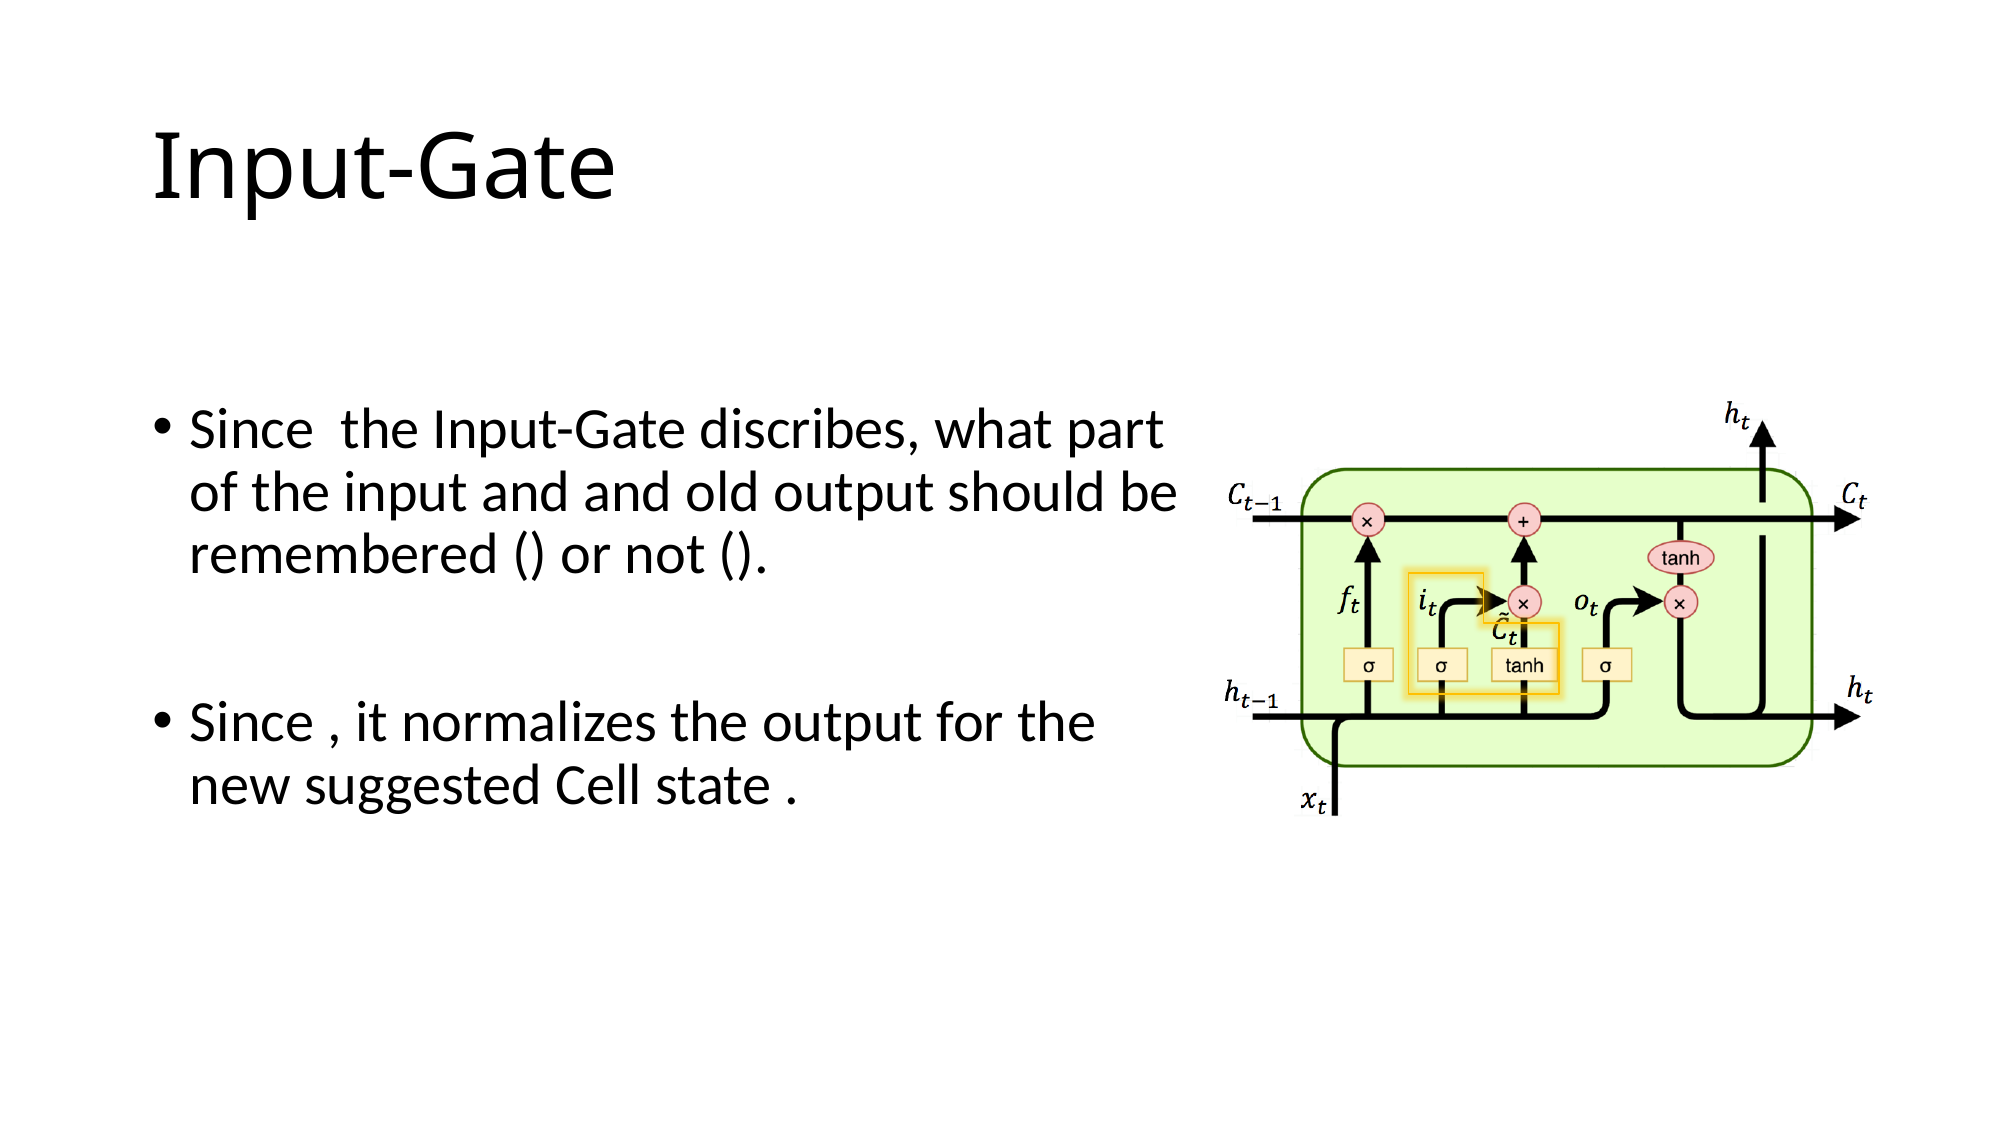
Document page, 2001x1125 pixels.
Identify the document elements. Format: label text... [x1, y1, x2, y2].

picture [1196, 384, 1926, 827]
title Input-Gate [137, 59, 1863, 278]
